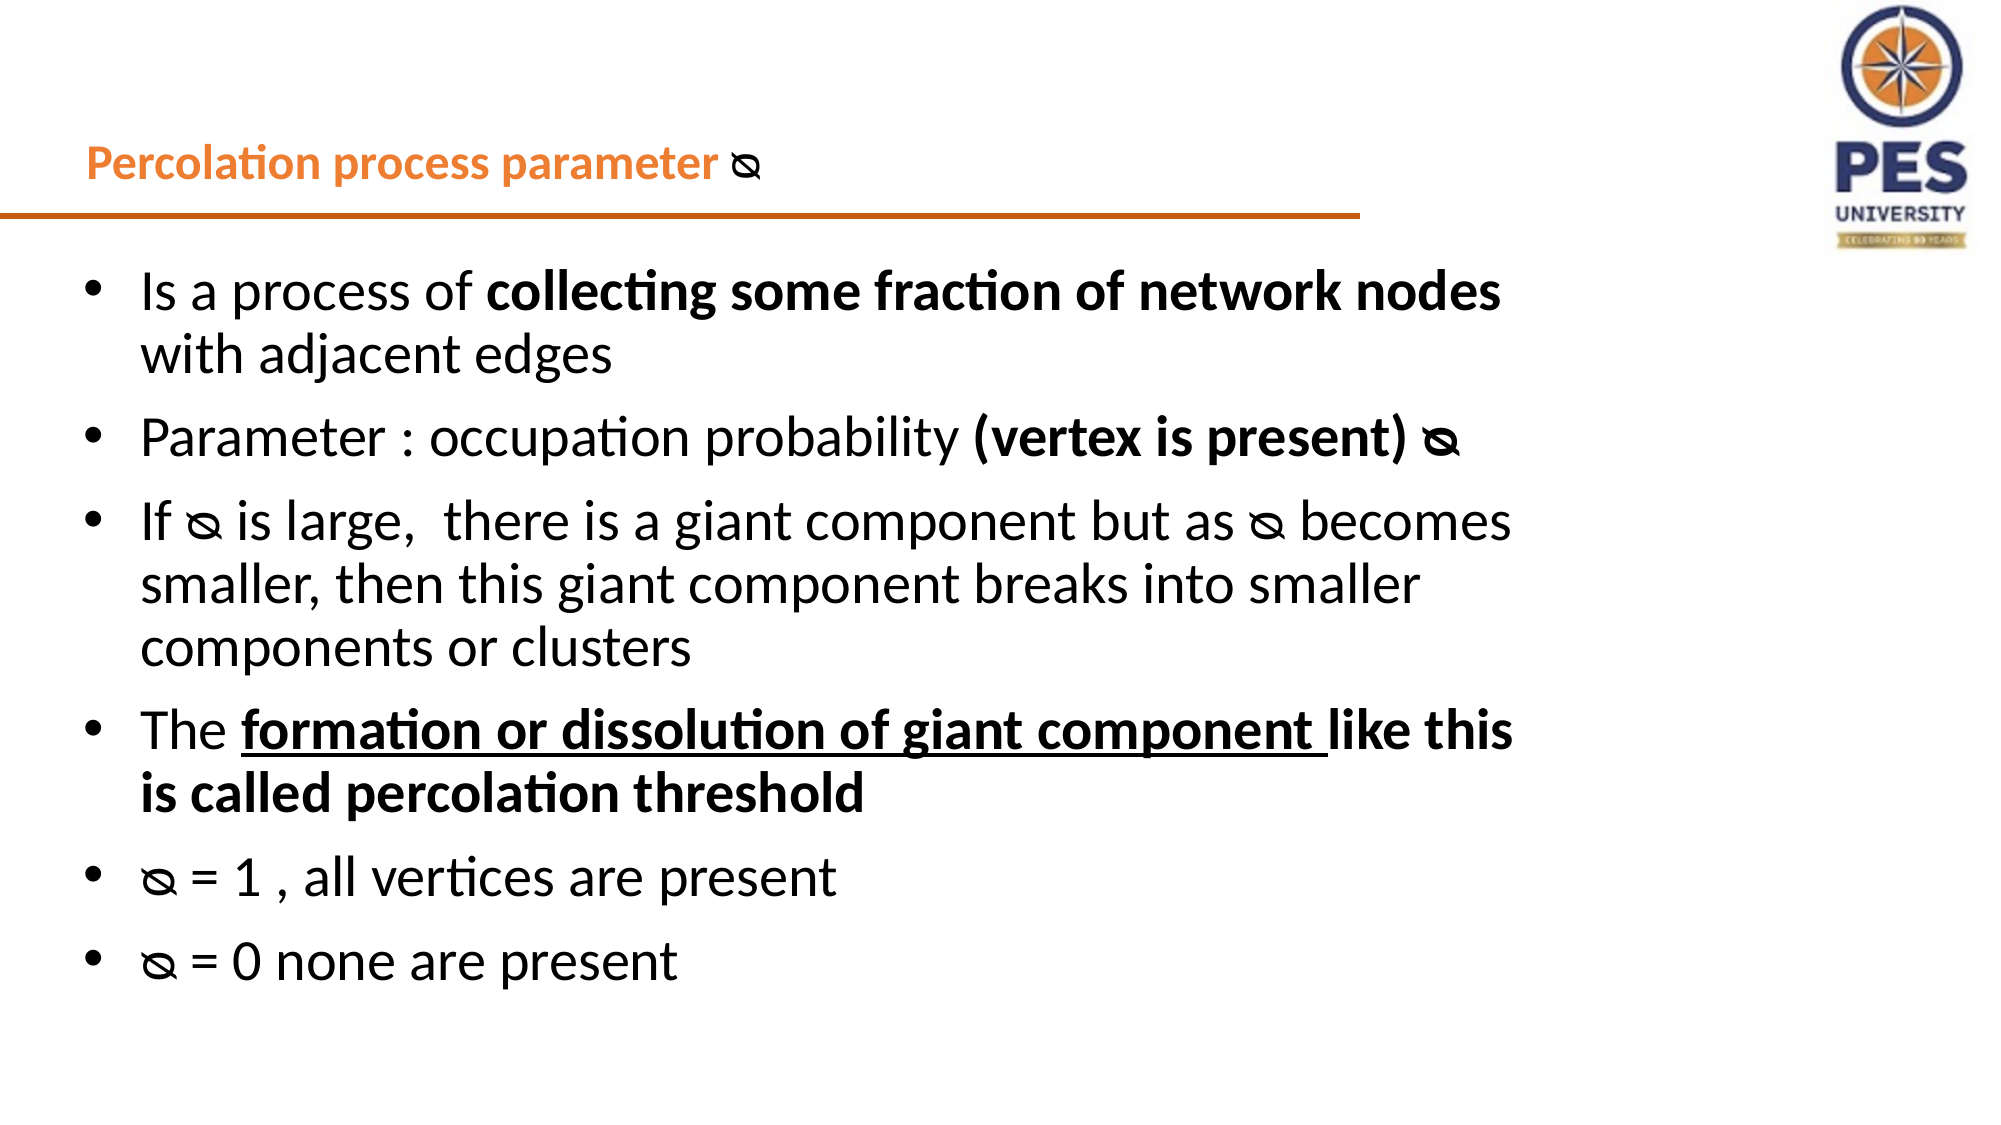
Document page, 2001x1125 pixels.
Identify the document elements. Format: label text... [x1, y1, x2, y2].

text_box Percolation process parameter ᴓ [71, 122, 1384, 198]
picture [1799, 0, 2000, 257]
text_box Is a process of collecting some fraction of network nodes with adjacent edges Parameter : occupation probability (vertex is present) ᴓ If ᴓ is large, there is a giant component but as ᴓ becomes smaller, then this giant component breaks into smaller components or clusters The formation or dissolution of giant component like this is called percolation threshold ᴓ = 1 , all vertices are present ᴓ = 0 none are present [50, 252, 1572, 1125]
